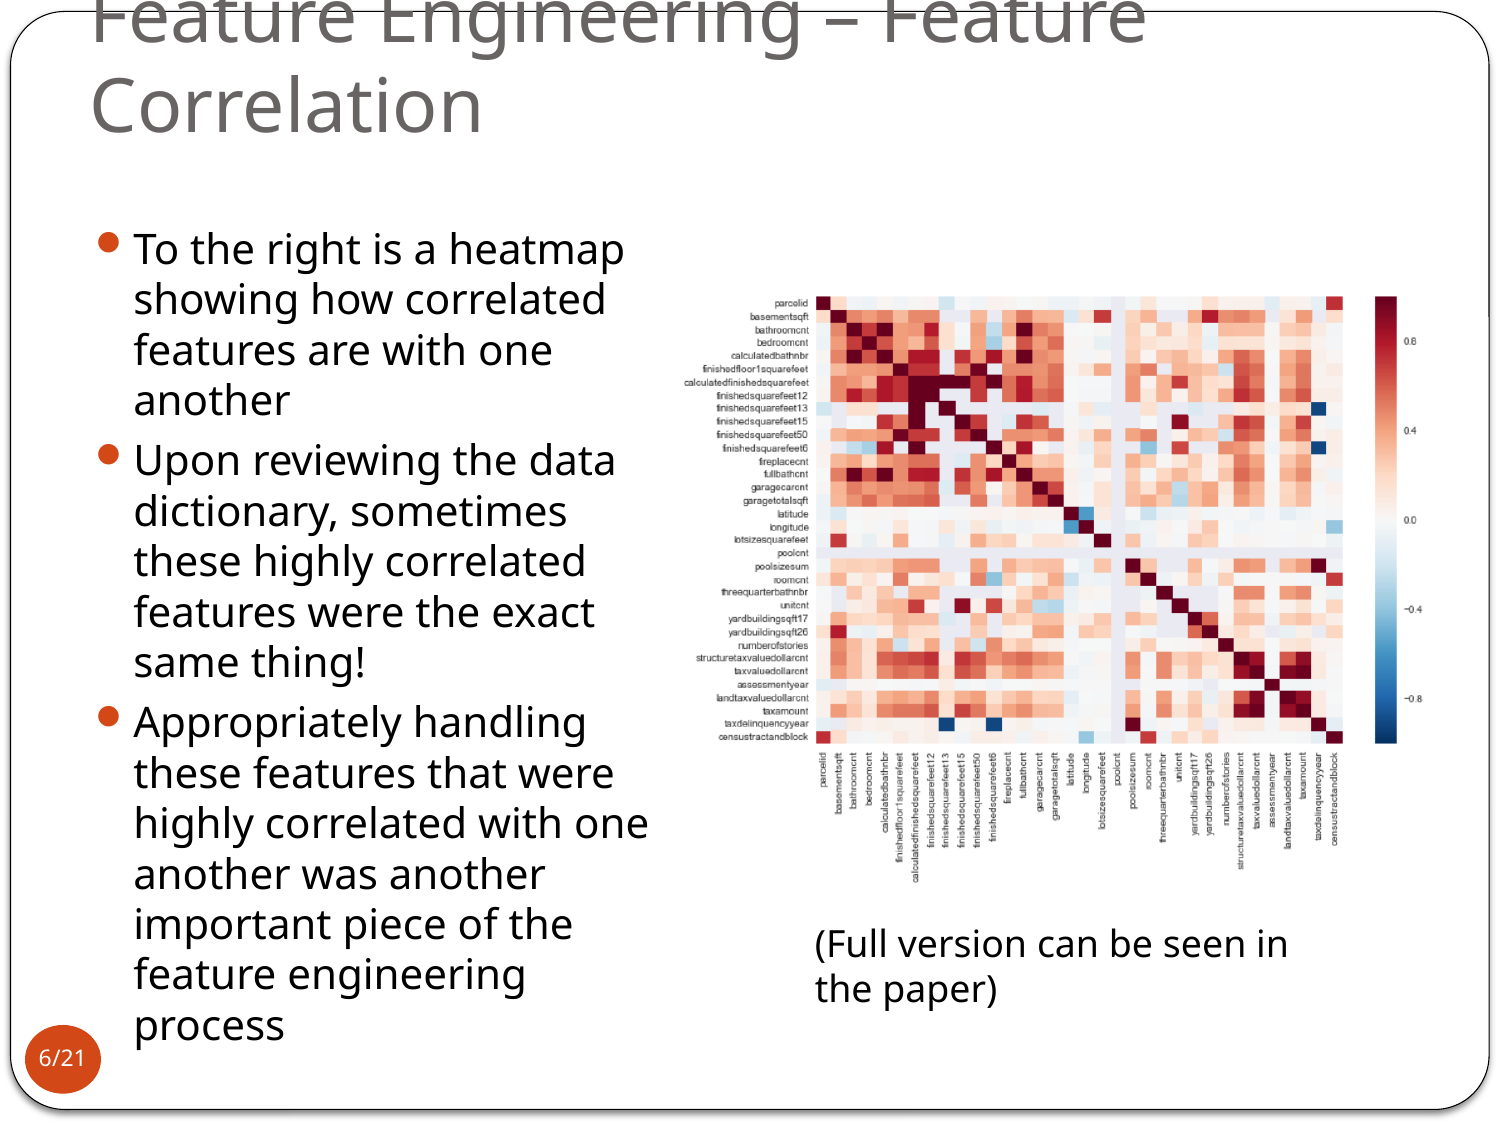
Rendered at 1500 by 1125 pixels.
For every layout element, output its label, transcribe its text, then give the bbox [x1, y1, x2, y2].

text_box To the right is a heatmap showing how correlated features are with one another Upon reviewing the data dictionary, sometimes these highly correlated features were the exact same thing! Appropriately handling these features that were highly correlated with one another was another important piece of the feature engineering process [80, 214, 681, 1059]
slide_number 6/21 [24, 1024, 101, 1094]
picture [680, 287, 1465, 887]
title Feature Engineering – Feature Correlation [75, 32, 1438, 163]
text_box (Full version can be seen in the paper) [800, 912, 1350, 1018]
